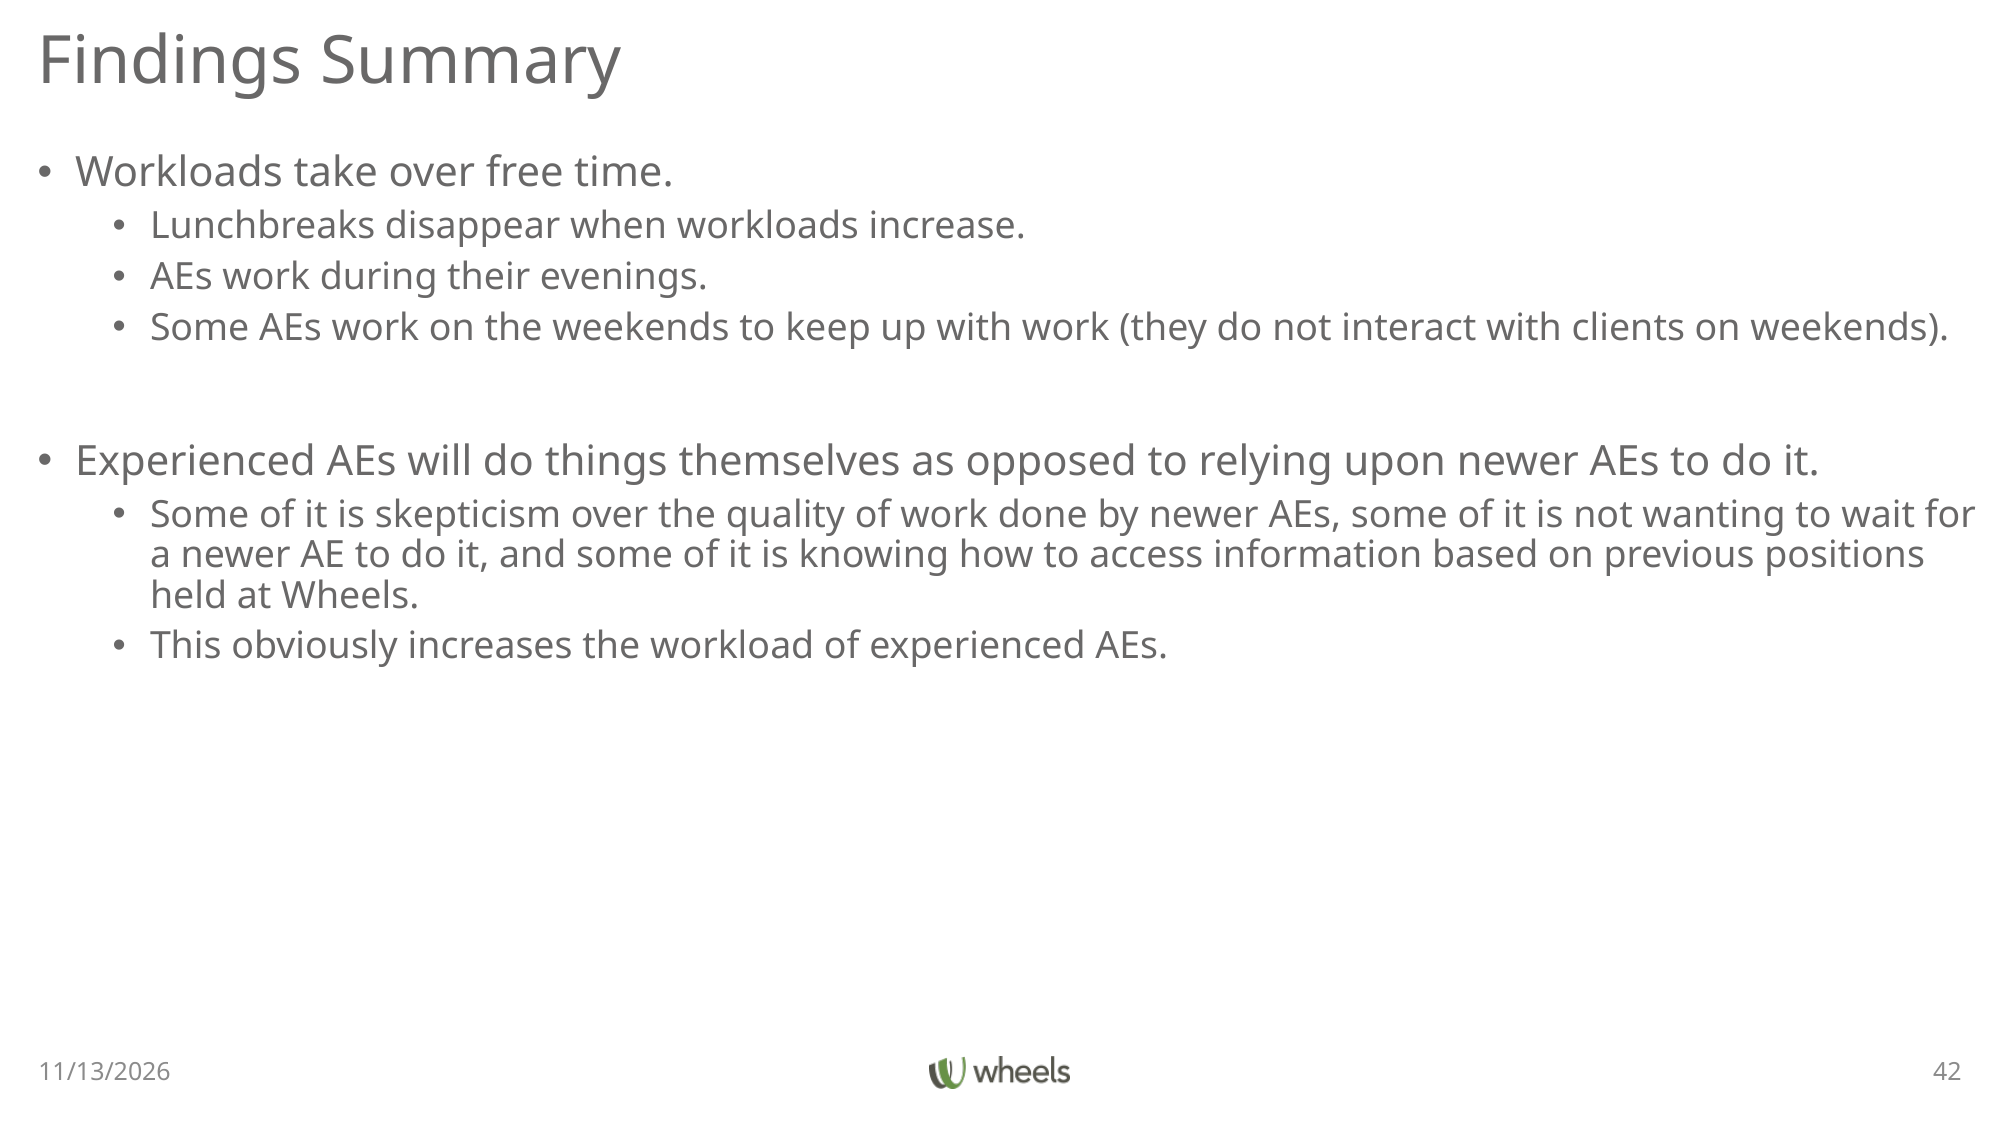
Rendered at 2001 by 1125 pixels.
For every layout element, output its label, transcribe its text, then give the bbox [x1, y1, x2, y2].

slide_number 42 [1549, 1042, 2000, 1103]
title Findings Summary [0, 6, 2000, 119]
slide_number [0, 1042, 451, 1103]
list Workloads take over free time. Lunchbreaks disappear when workloads increase. AEs work during their evenings. Some AEs work on the weekends to keep up with work (they do not interact with clients on weekends). Experienced AEs will do things themselves as opposed to relying upon newer AEs to do it. Some of it is skepticism over the quality of work done by newer AEs, some of it is not wanting to wait for a newer AE to do it, and some of it is knowing how to access information based on previous positions held at Wheels. This obviously increases the workload of experienced AEs. [0, 143, 2000, 1014]
picture [929, 1056, 1070, 1089]
